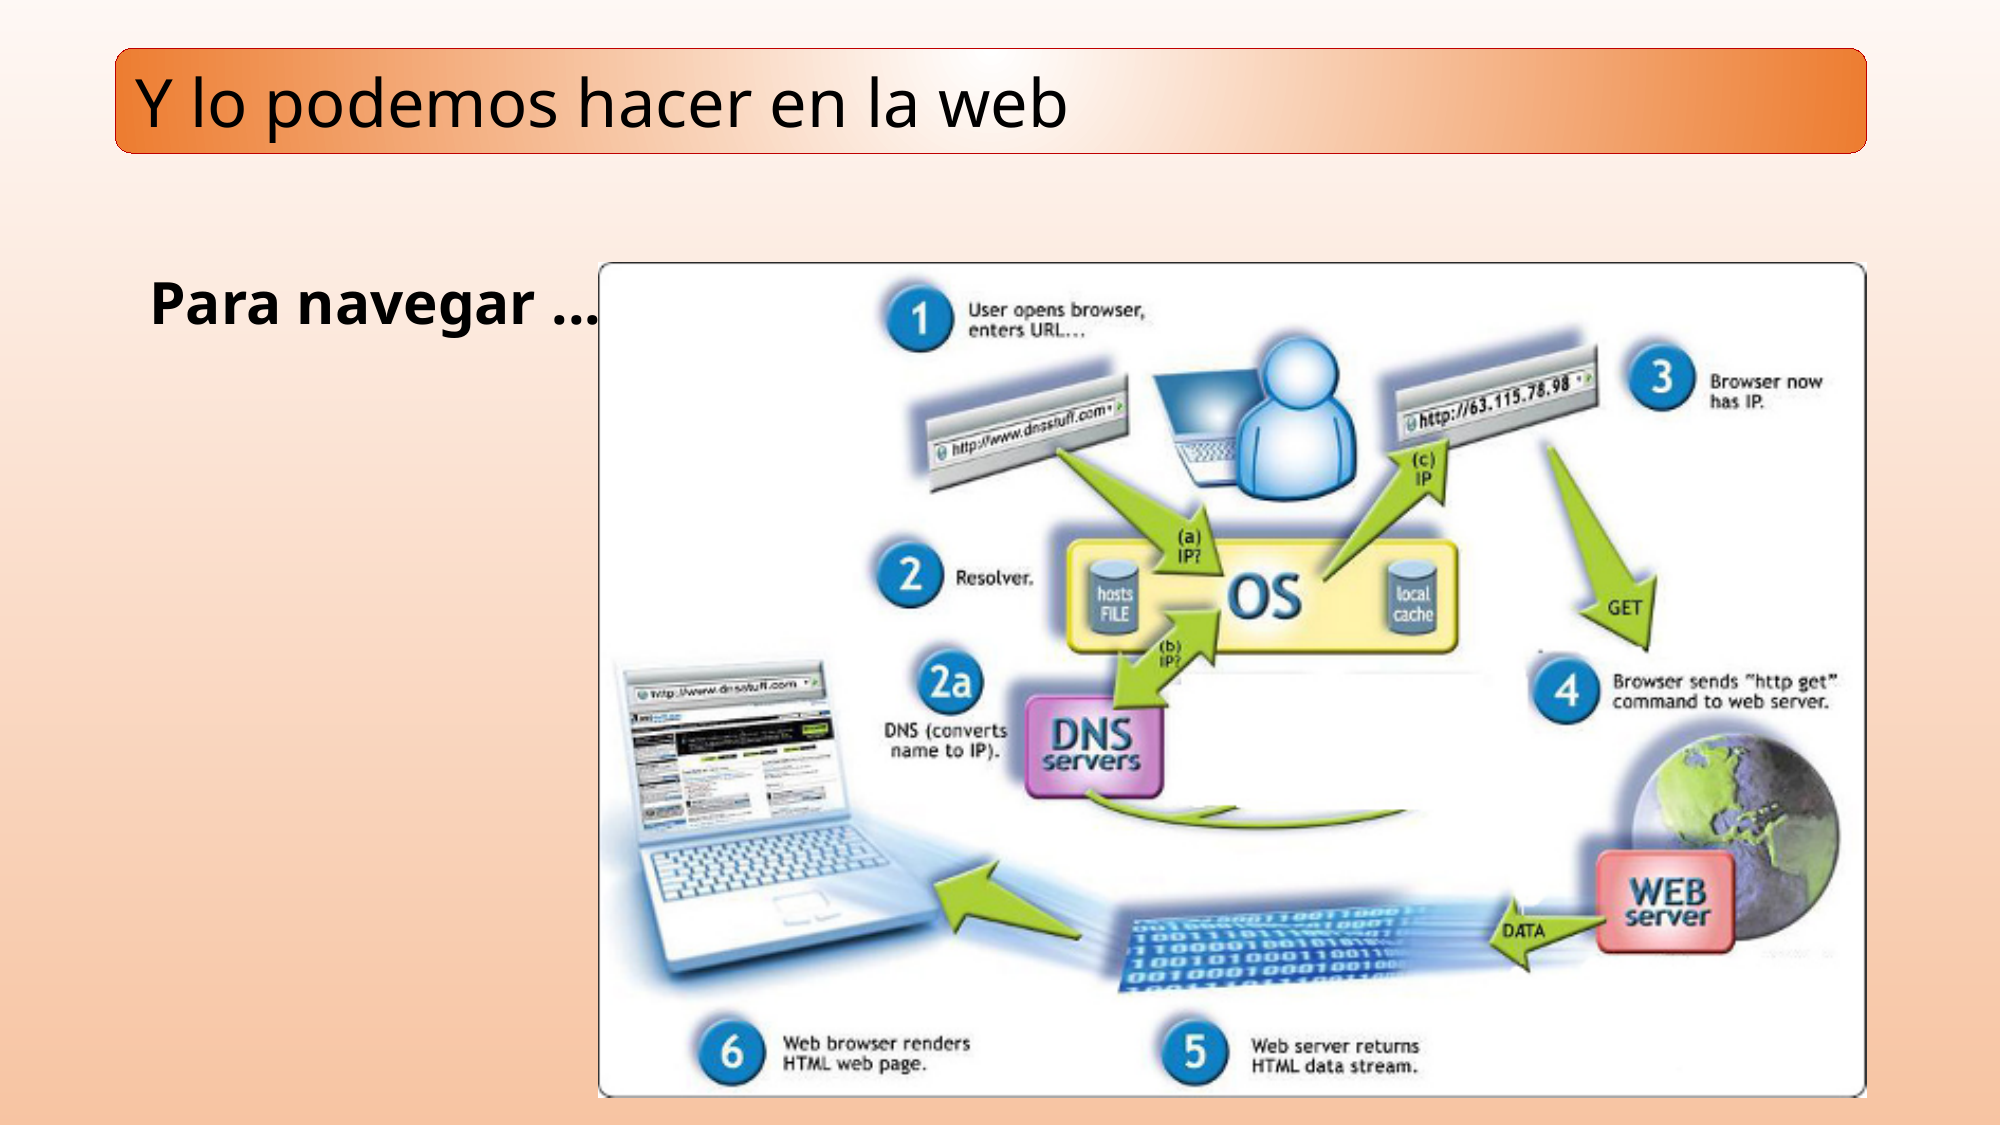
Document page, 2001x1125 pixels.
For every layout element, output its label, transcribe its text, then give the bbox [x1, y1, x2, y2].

text_box Para navegar ... [134, 258, 617, 344]
picture [597, 261, 1868, 1098]
text_box Y lo podemos hacer en la web [115, 48, 1867, 154]
